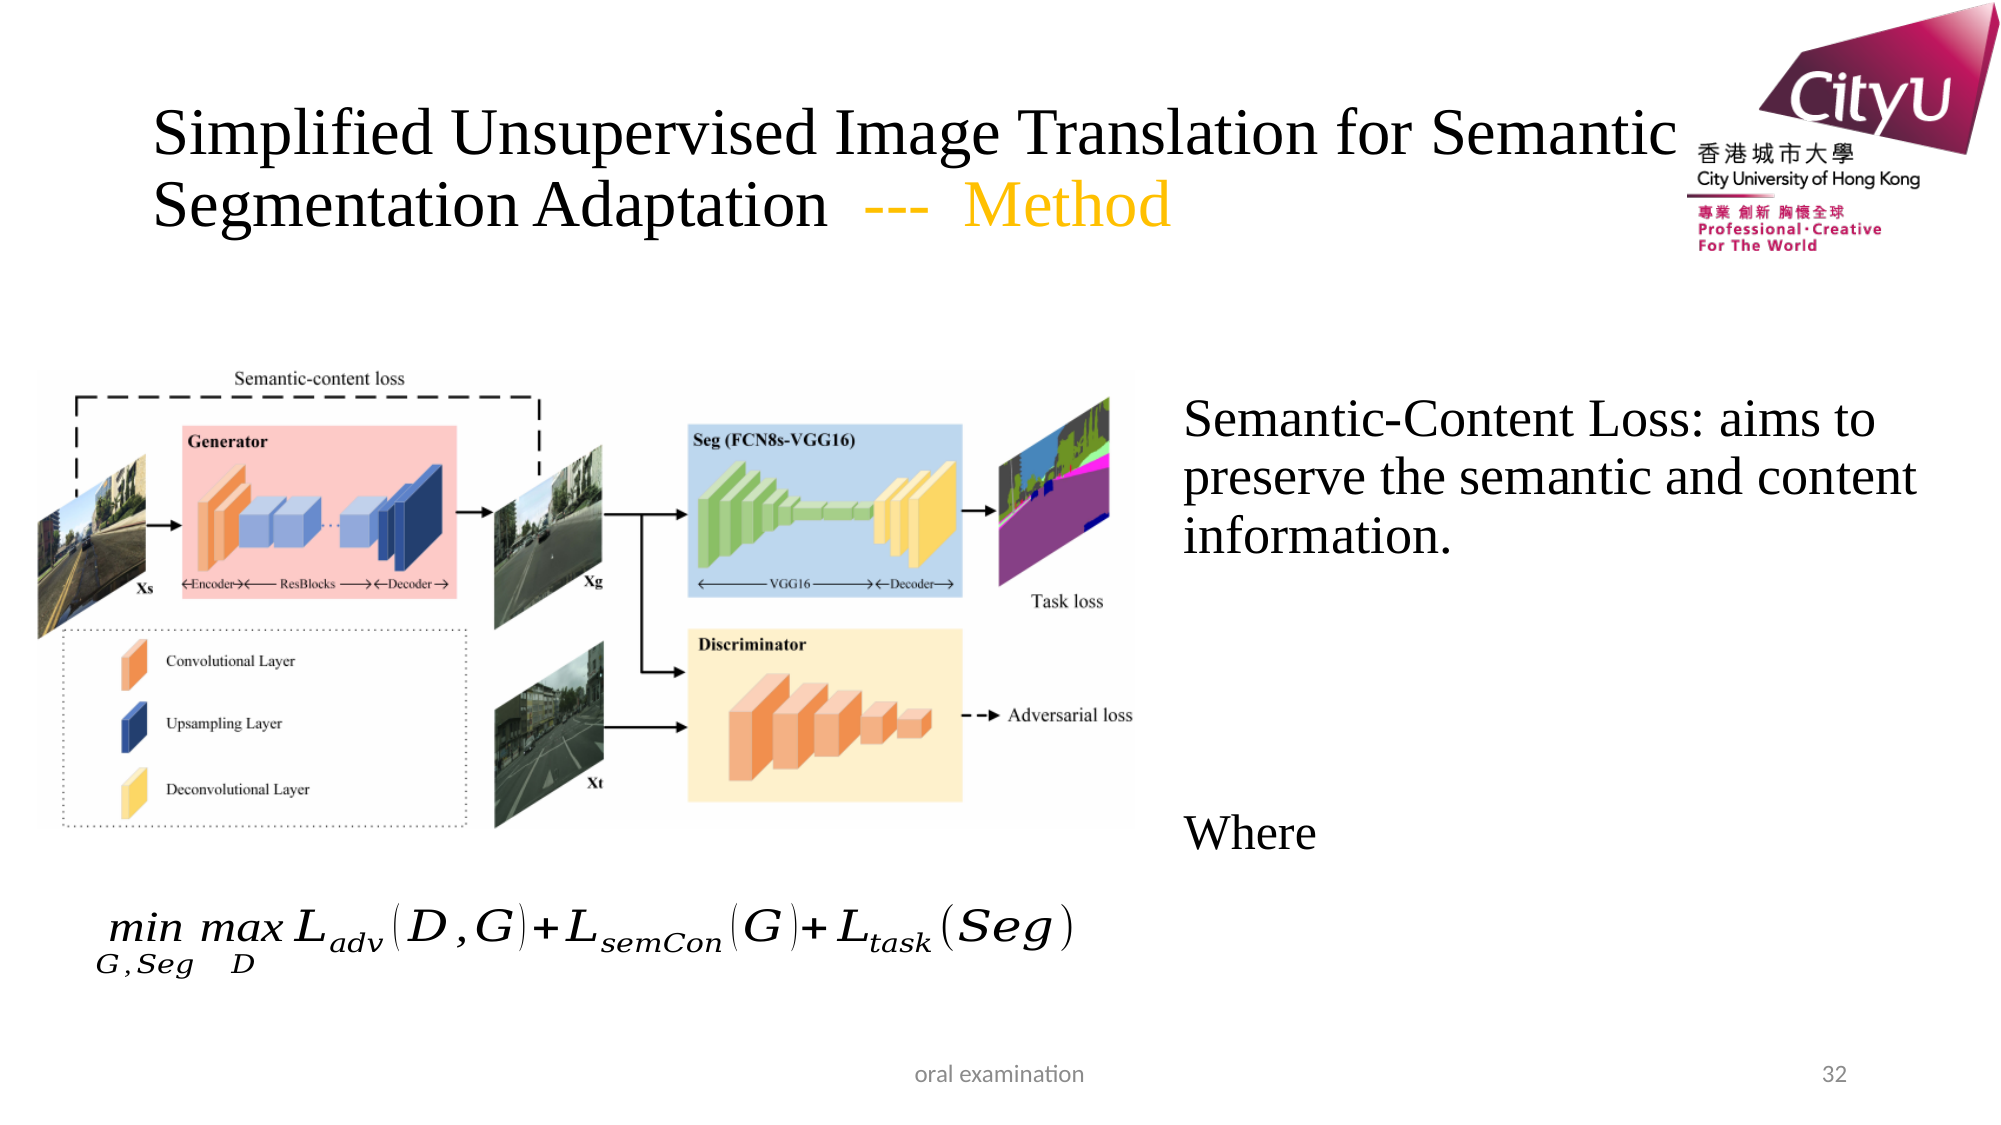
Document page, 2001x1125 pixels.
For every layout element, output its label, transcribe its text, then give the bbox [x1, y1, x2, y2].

slide_number 32 [1412, 1042, 1863, 1103]
picture [1687, 1, 2000, 252]
footer oral examination [662, 1042, 1338, 1103]
picture [27, 366, 1143, 838]
title Simplified Unsupervised Image Translation for Semantic Segmentation Adaptation --- Method [137, 59, 1863, 278]
